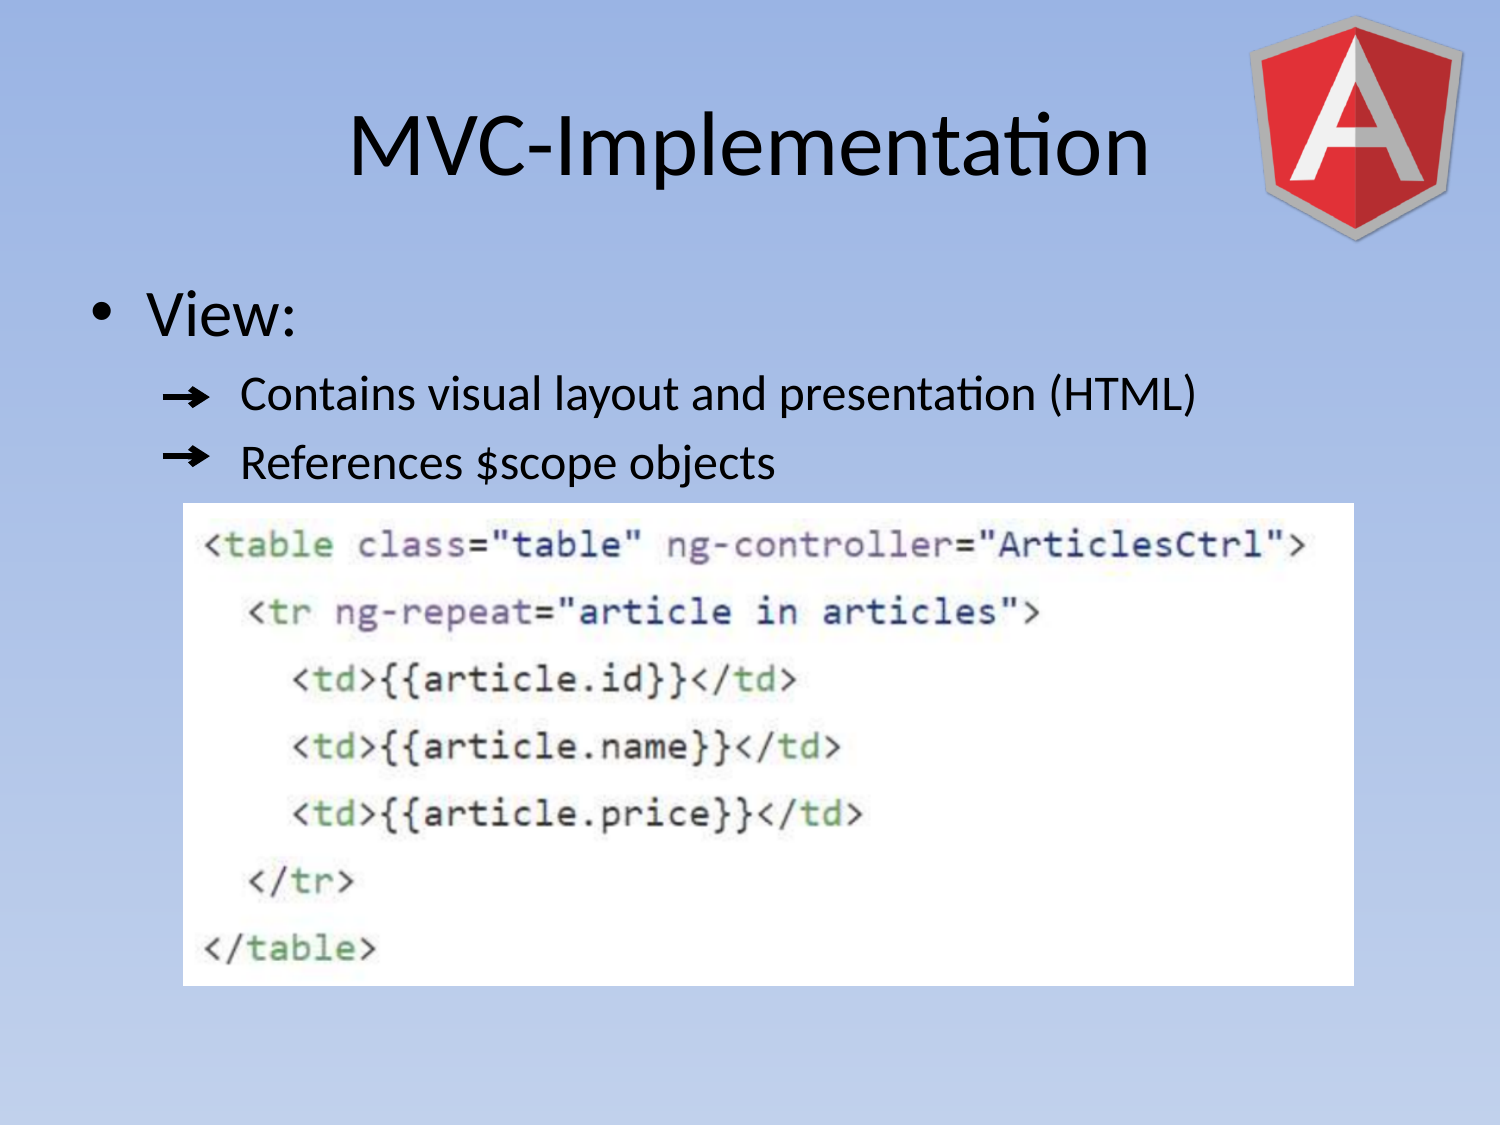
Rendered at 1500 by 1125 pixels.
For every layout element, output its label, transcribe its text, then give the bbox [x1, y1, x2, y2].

list View: Contains visual layout and presentation (HTML) References $scope objects [75, 262, 1425, 1005]
title MVC-Implementation [75, 45, 1225, 233]
picture [182, 503, 1354, 986]
picture [1230, 2, 1483, 255]
